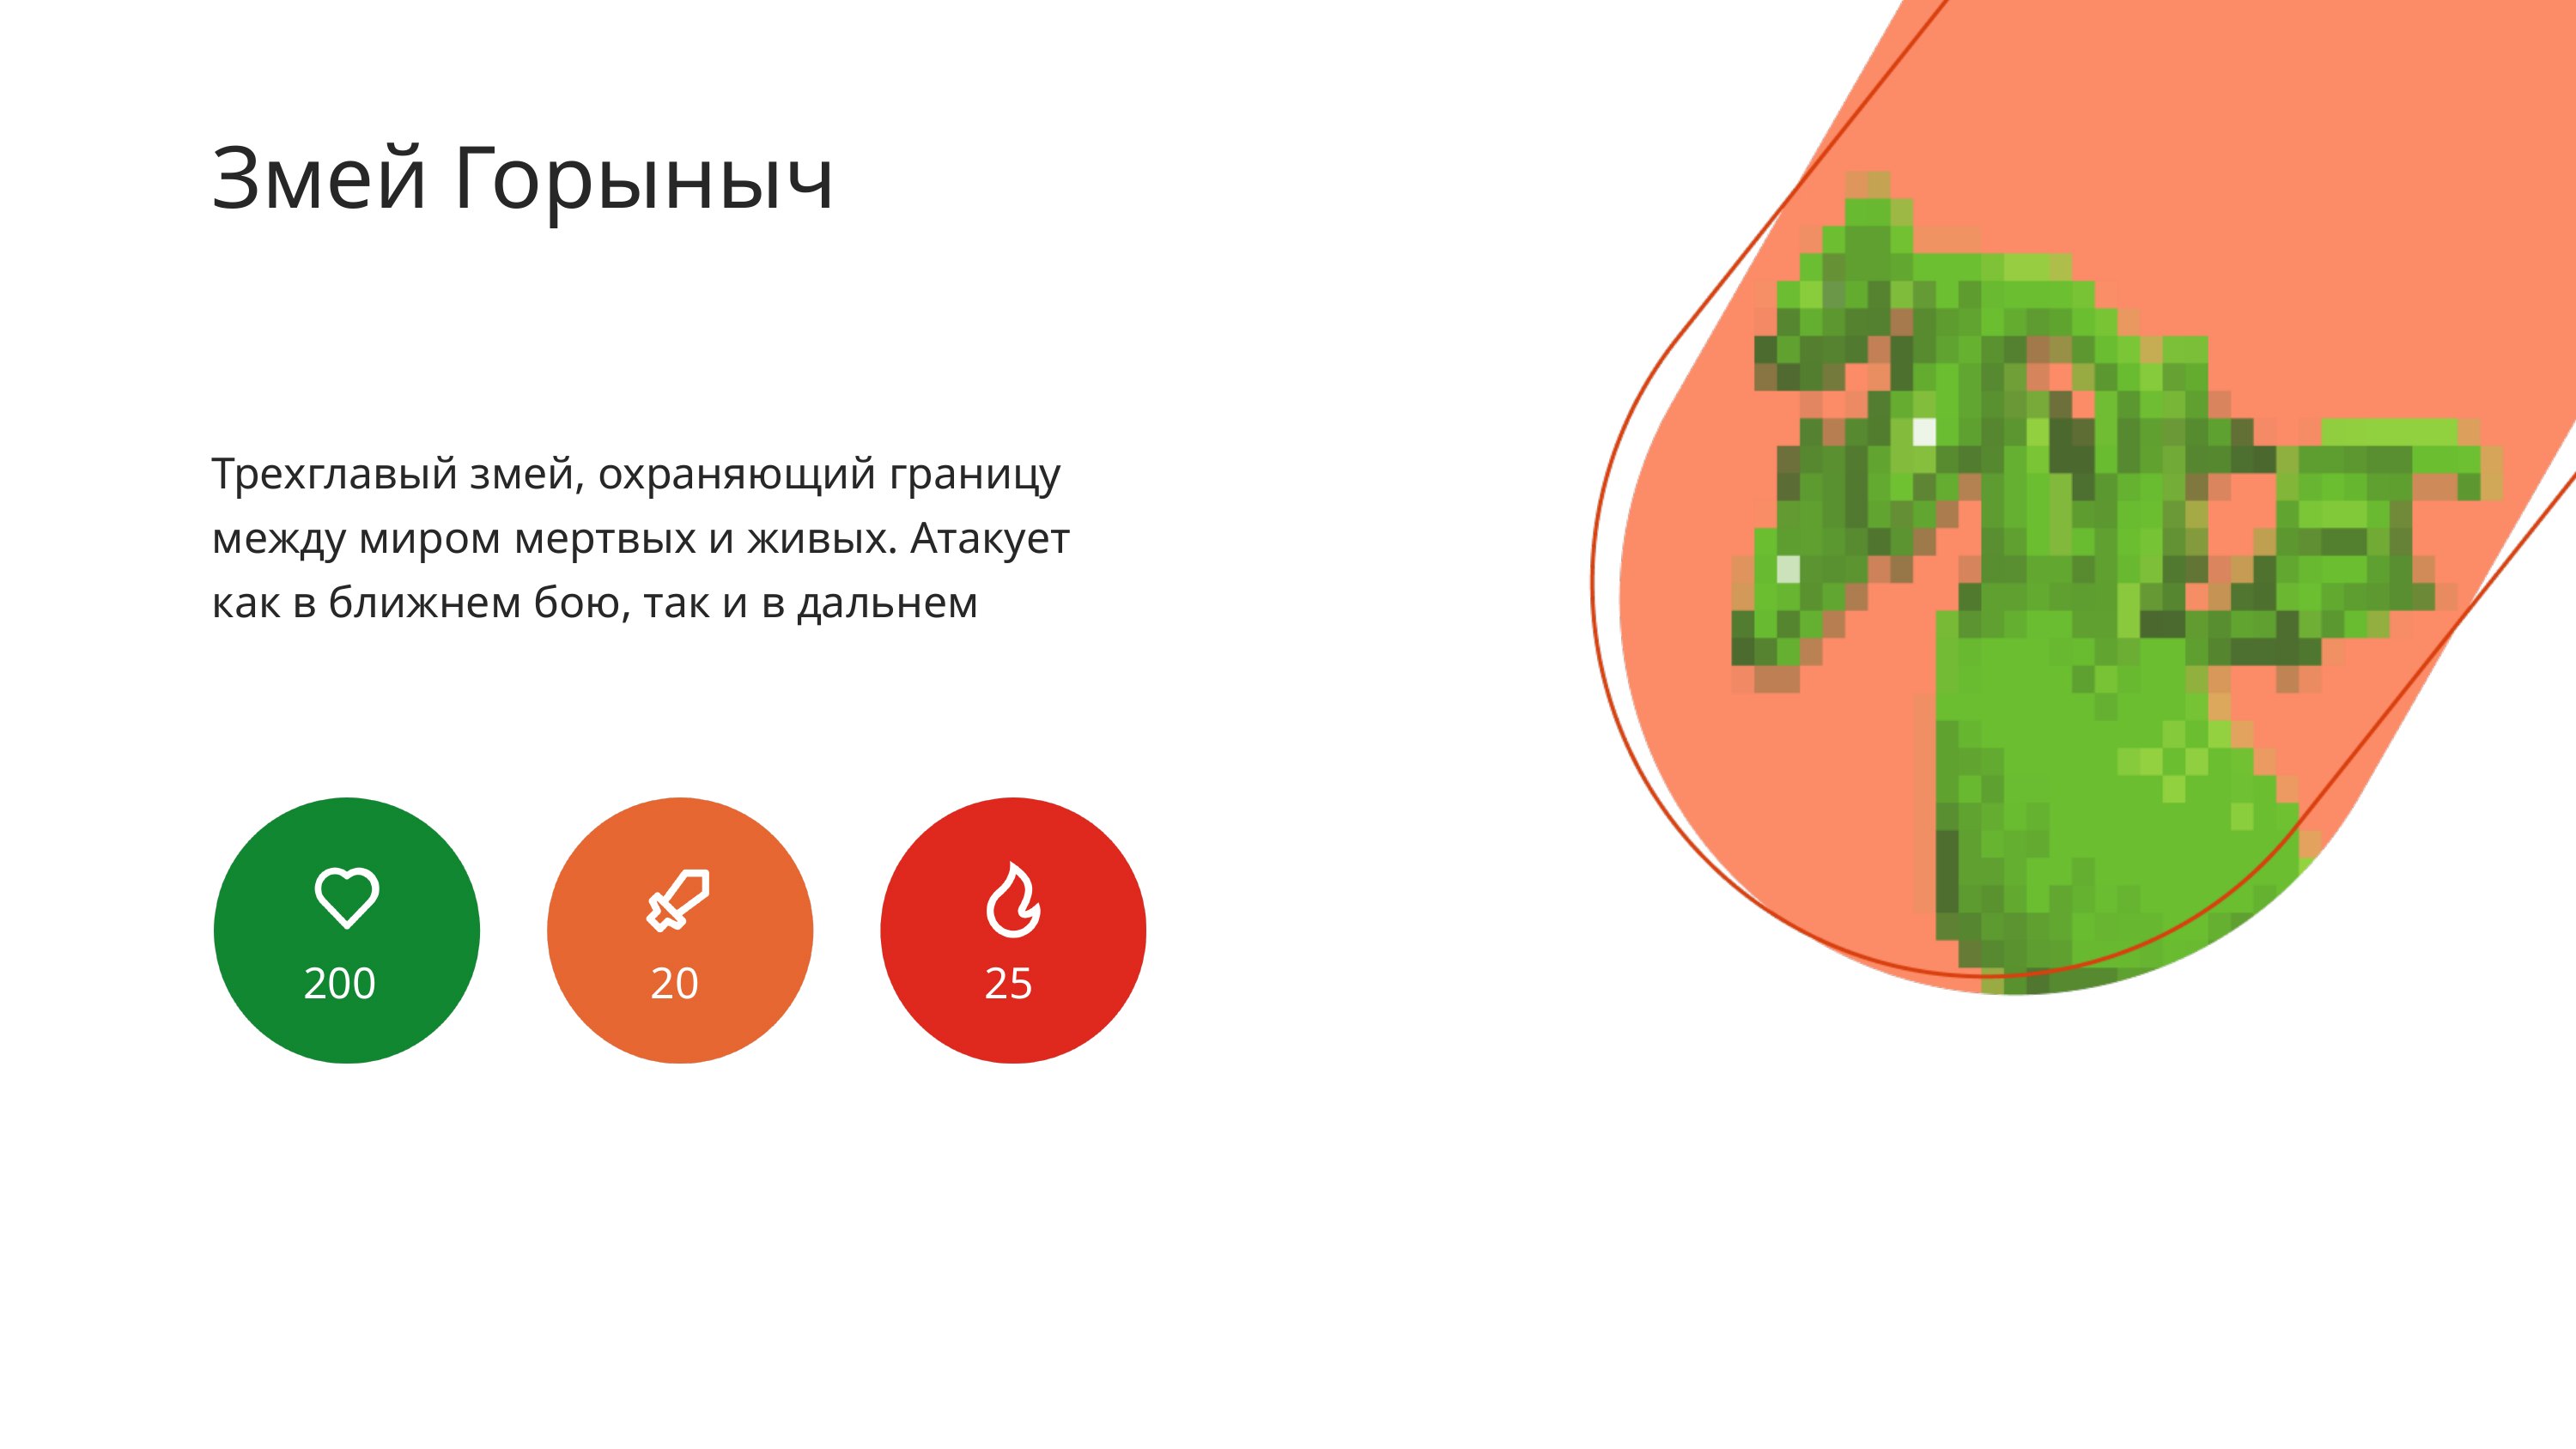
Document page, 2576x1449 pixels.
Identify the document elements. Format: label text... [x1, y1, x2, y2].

text_box Трехглавый змей, охраняющий границу между миром мертвых и живых. Атакует как в ближнем бою, так и в дальнем [211, 433, 1078, 691]
text_box Змей Горыныч [211, 120, 913, 226]
picture [1430, 0, 2576, 1141]
picture [214, 797, 1146, 1064]
